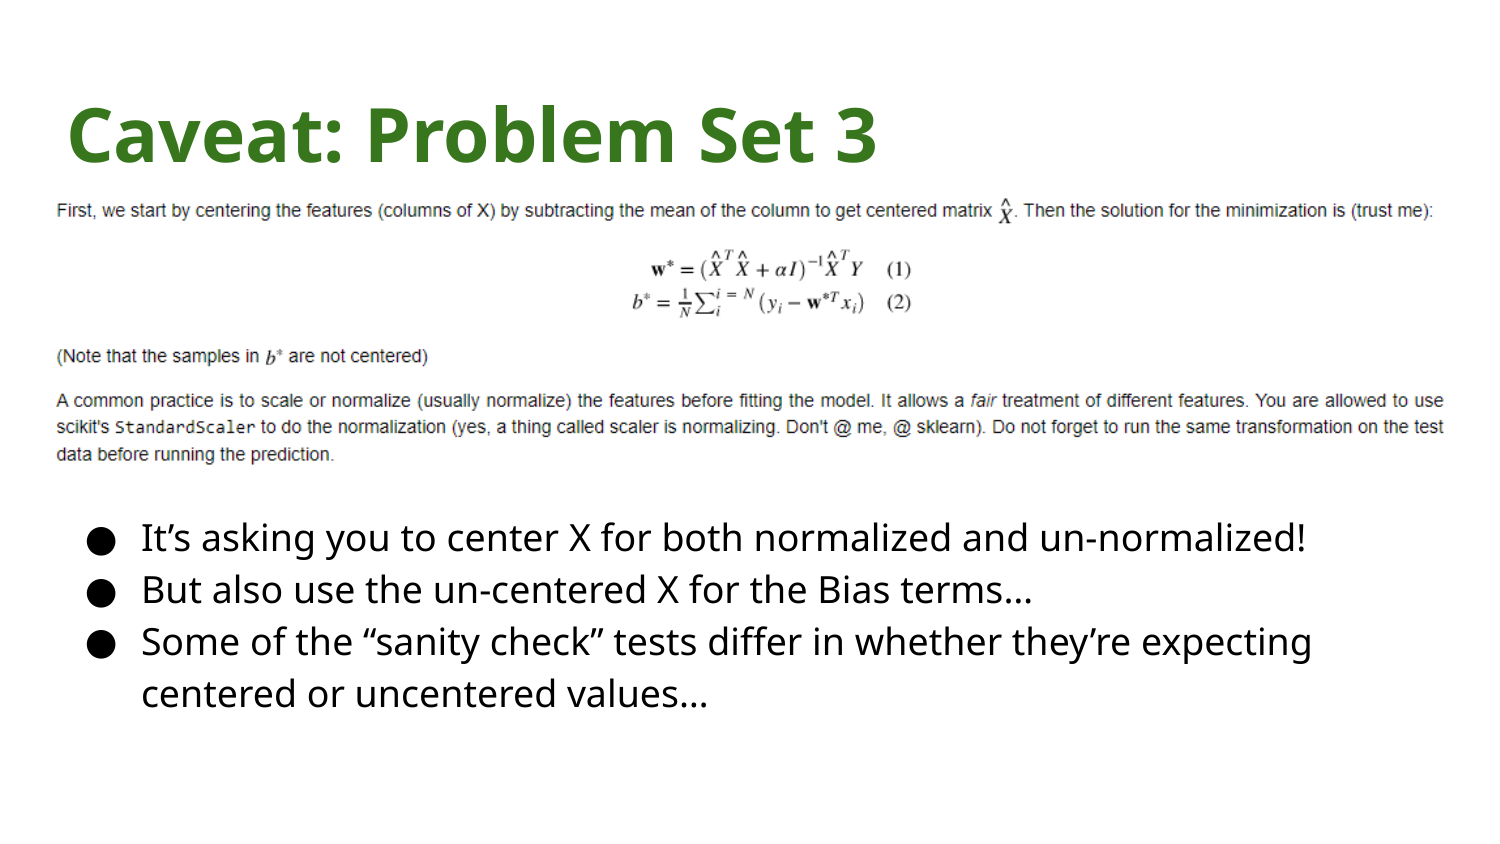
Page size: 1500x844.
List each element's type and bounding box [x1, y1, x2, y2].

list [51, 466, 1449, 750]
title [51, 72, 1449, 167]
picture [50, 188, 1450, 466]
